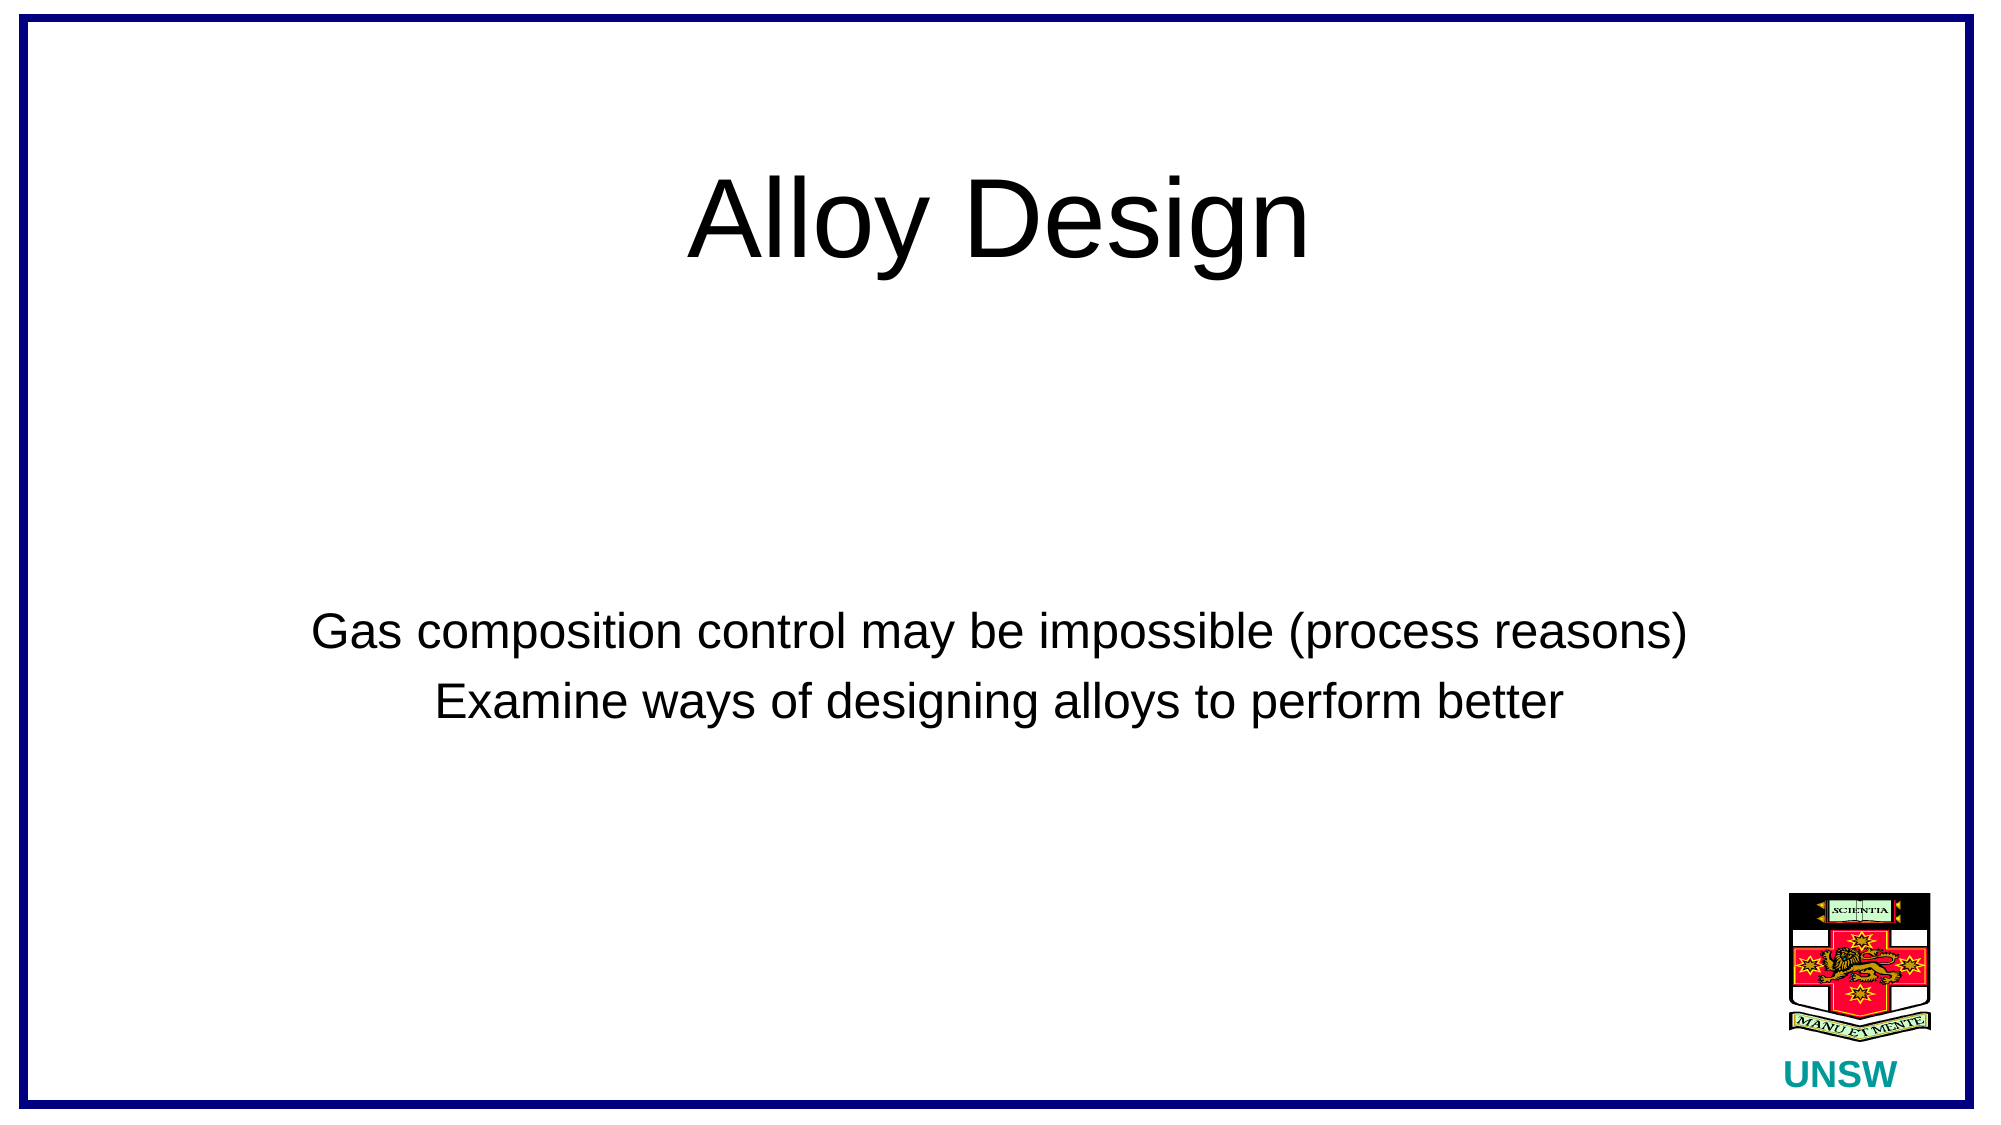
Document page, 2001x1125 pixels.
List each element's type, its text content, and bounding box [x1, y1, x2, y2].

title Alloy Design [174, 109, 1825, 288]
picture [1789, 893, 1931, 1042]
subtitle Gas composition control may be impossible (process reasons) Examine ways of designing alloys to perform better [249, 590, 1750, 863]
